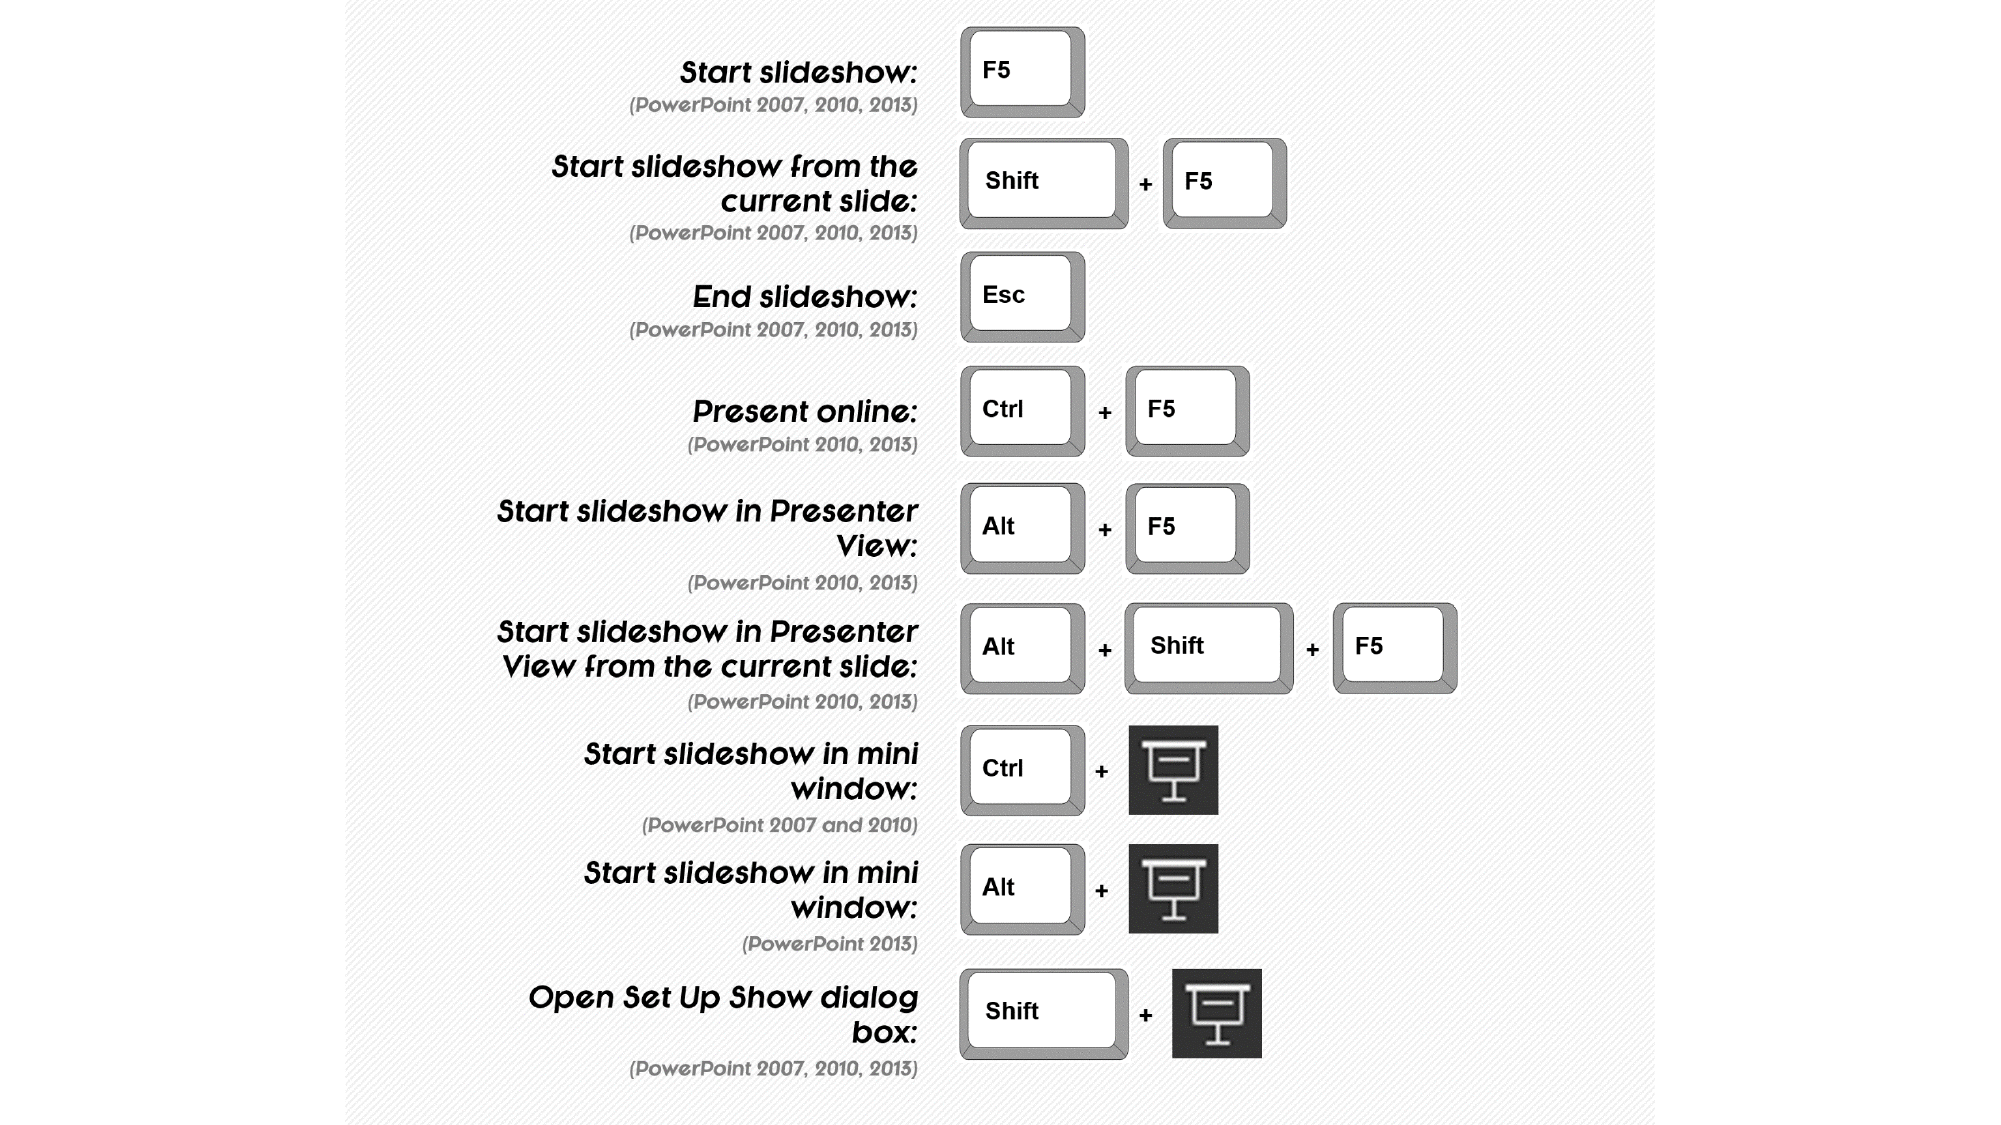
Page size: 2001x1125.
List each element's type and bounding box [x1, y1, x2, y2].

picture [345, 0, 1655, 1125]
